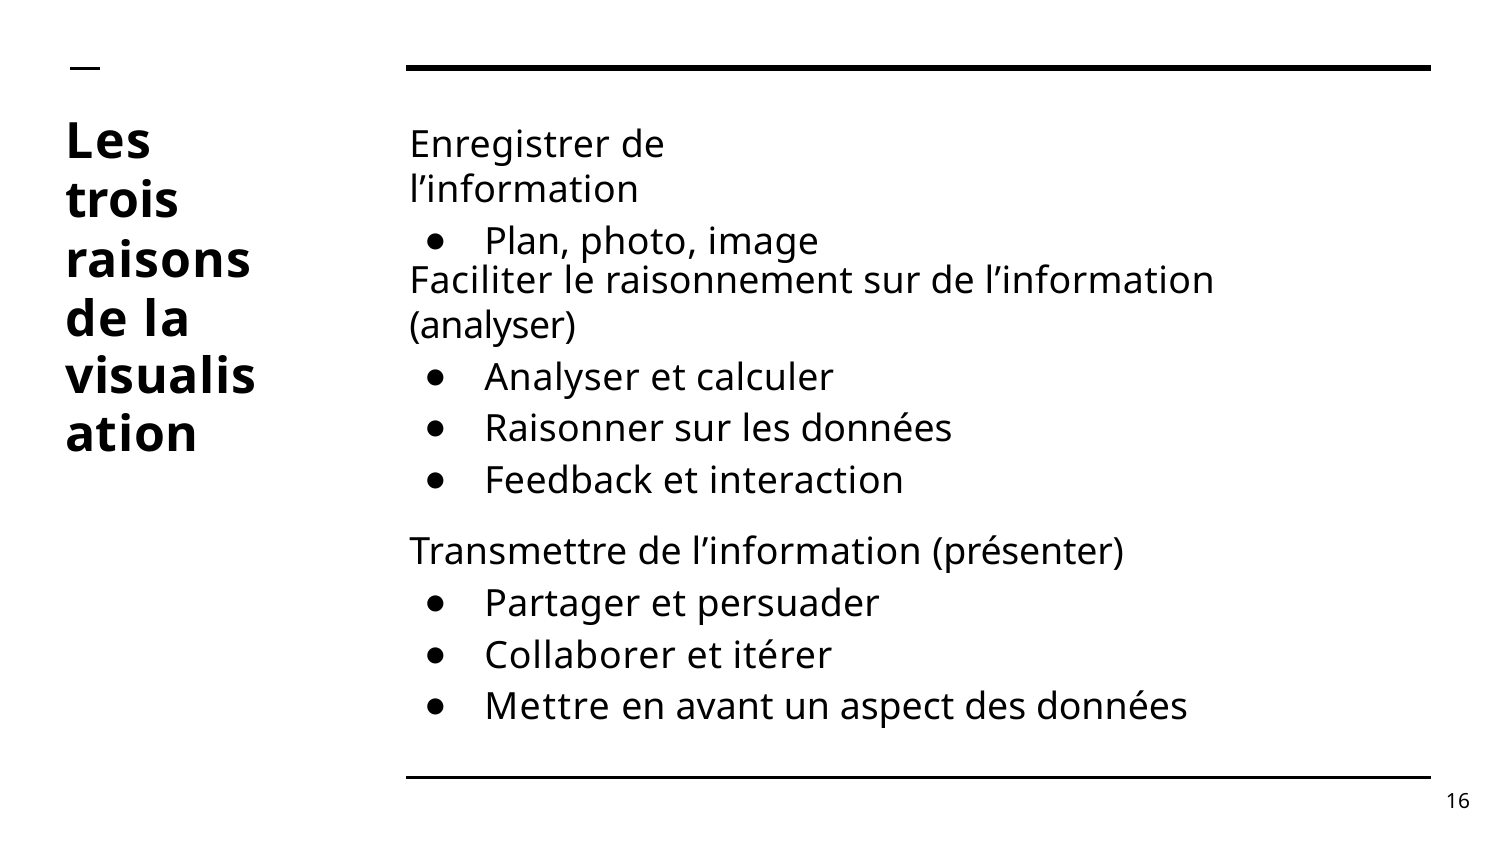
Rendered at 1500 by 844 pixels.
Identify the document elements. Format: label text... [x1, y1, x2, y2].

slide_number 16 [1439, 786, 1479, 844]
text_box Faciliter le raisonnement sur de l’information (analyser) Analyser et calculer Raisonner sur les données Feedback et interaction Transmettre de l’information (présenter) Partager et persuader Collaborer et itérer Mettre en avant un aspect des données [407, 247, 1313, 728]
text_box Enregistrer de l’information Plan, photo, image [407, 111, 865, 247]
title Les trois raisons de la visualisation [63, 104, 367, 462]
